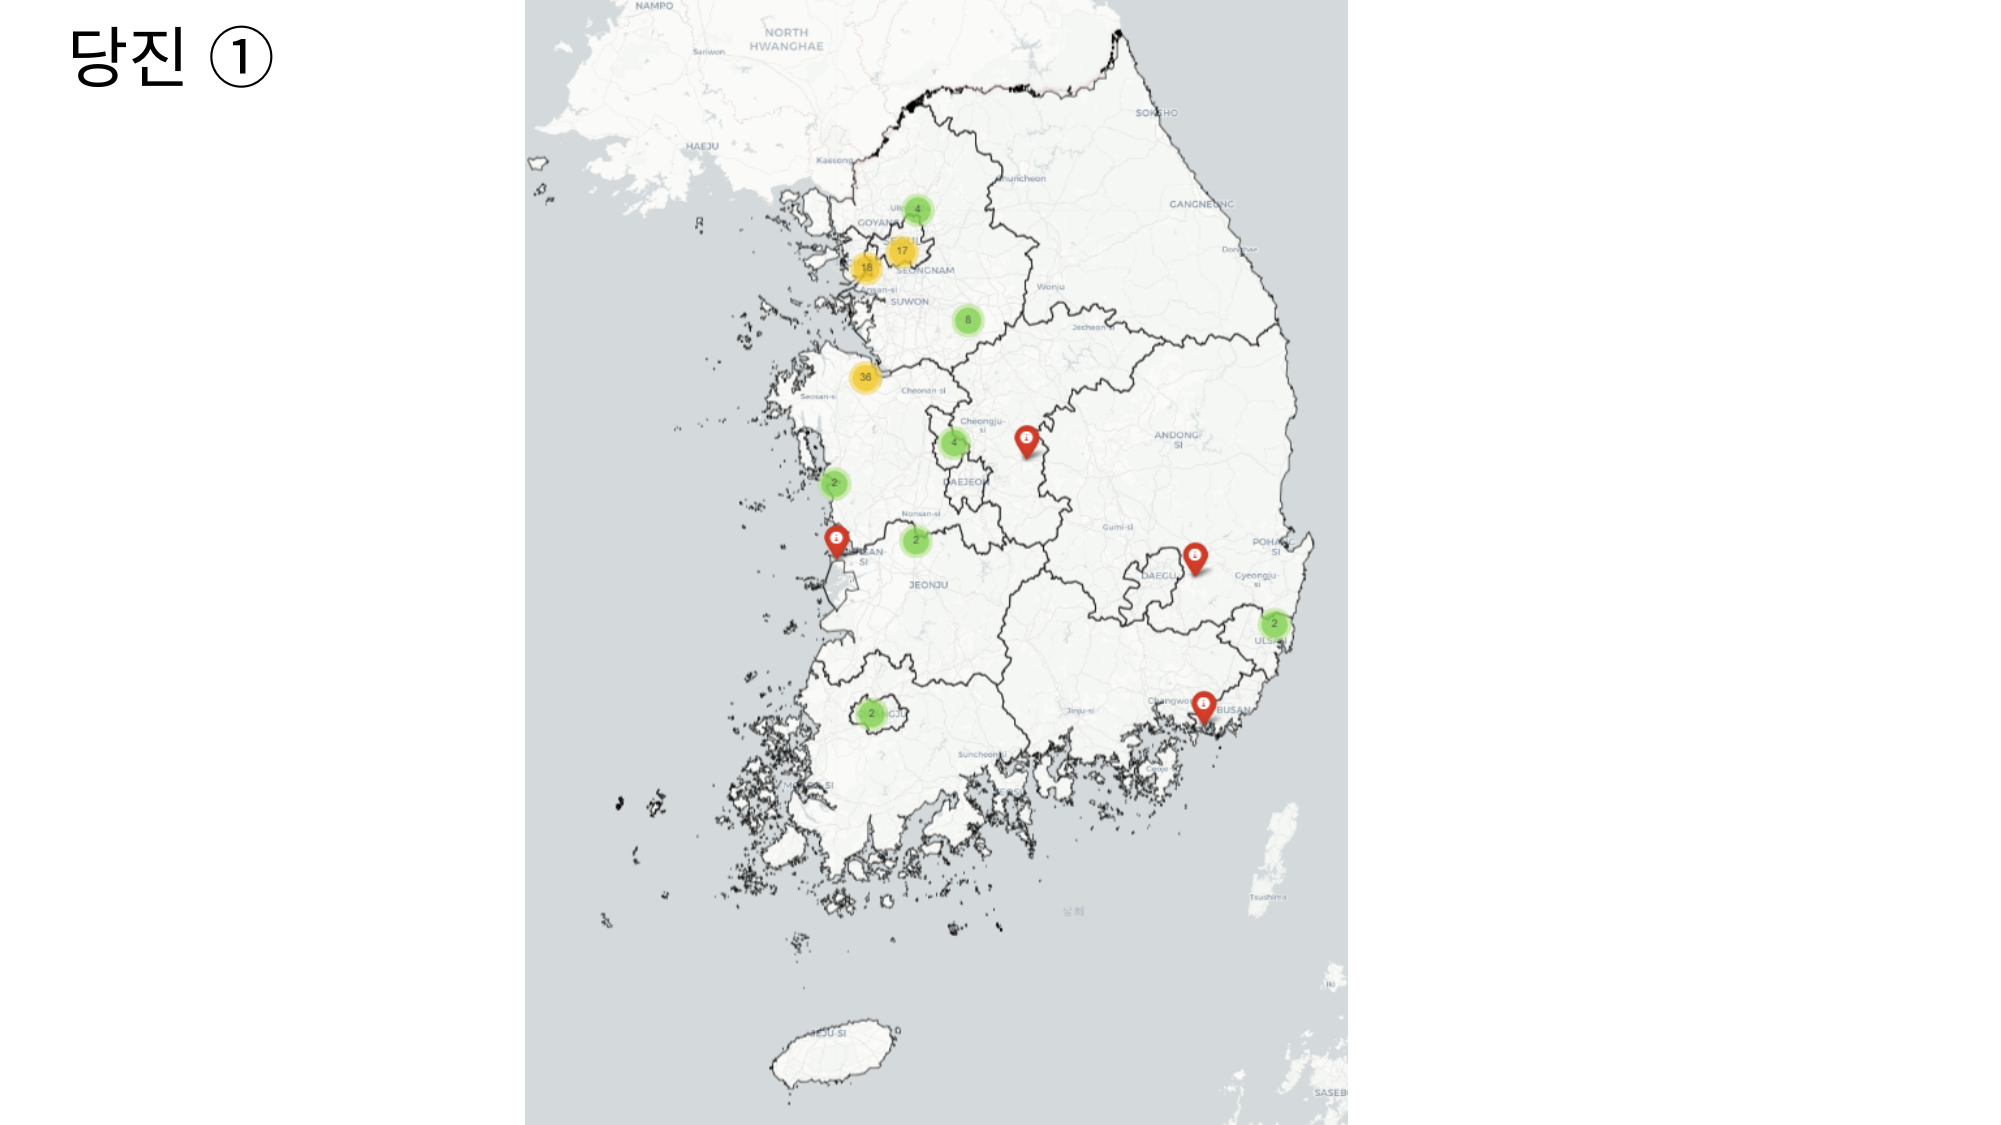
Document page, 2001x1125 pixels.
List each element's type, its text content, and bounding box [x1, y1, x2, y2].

picture [524, 0, 1348, 1125]
text_box 당진 ① [52, 8, 291, 104]
